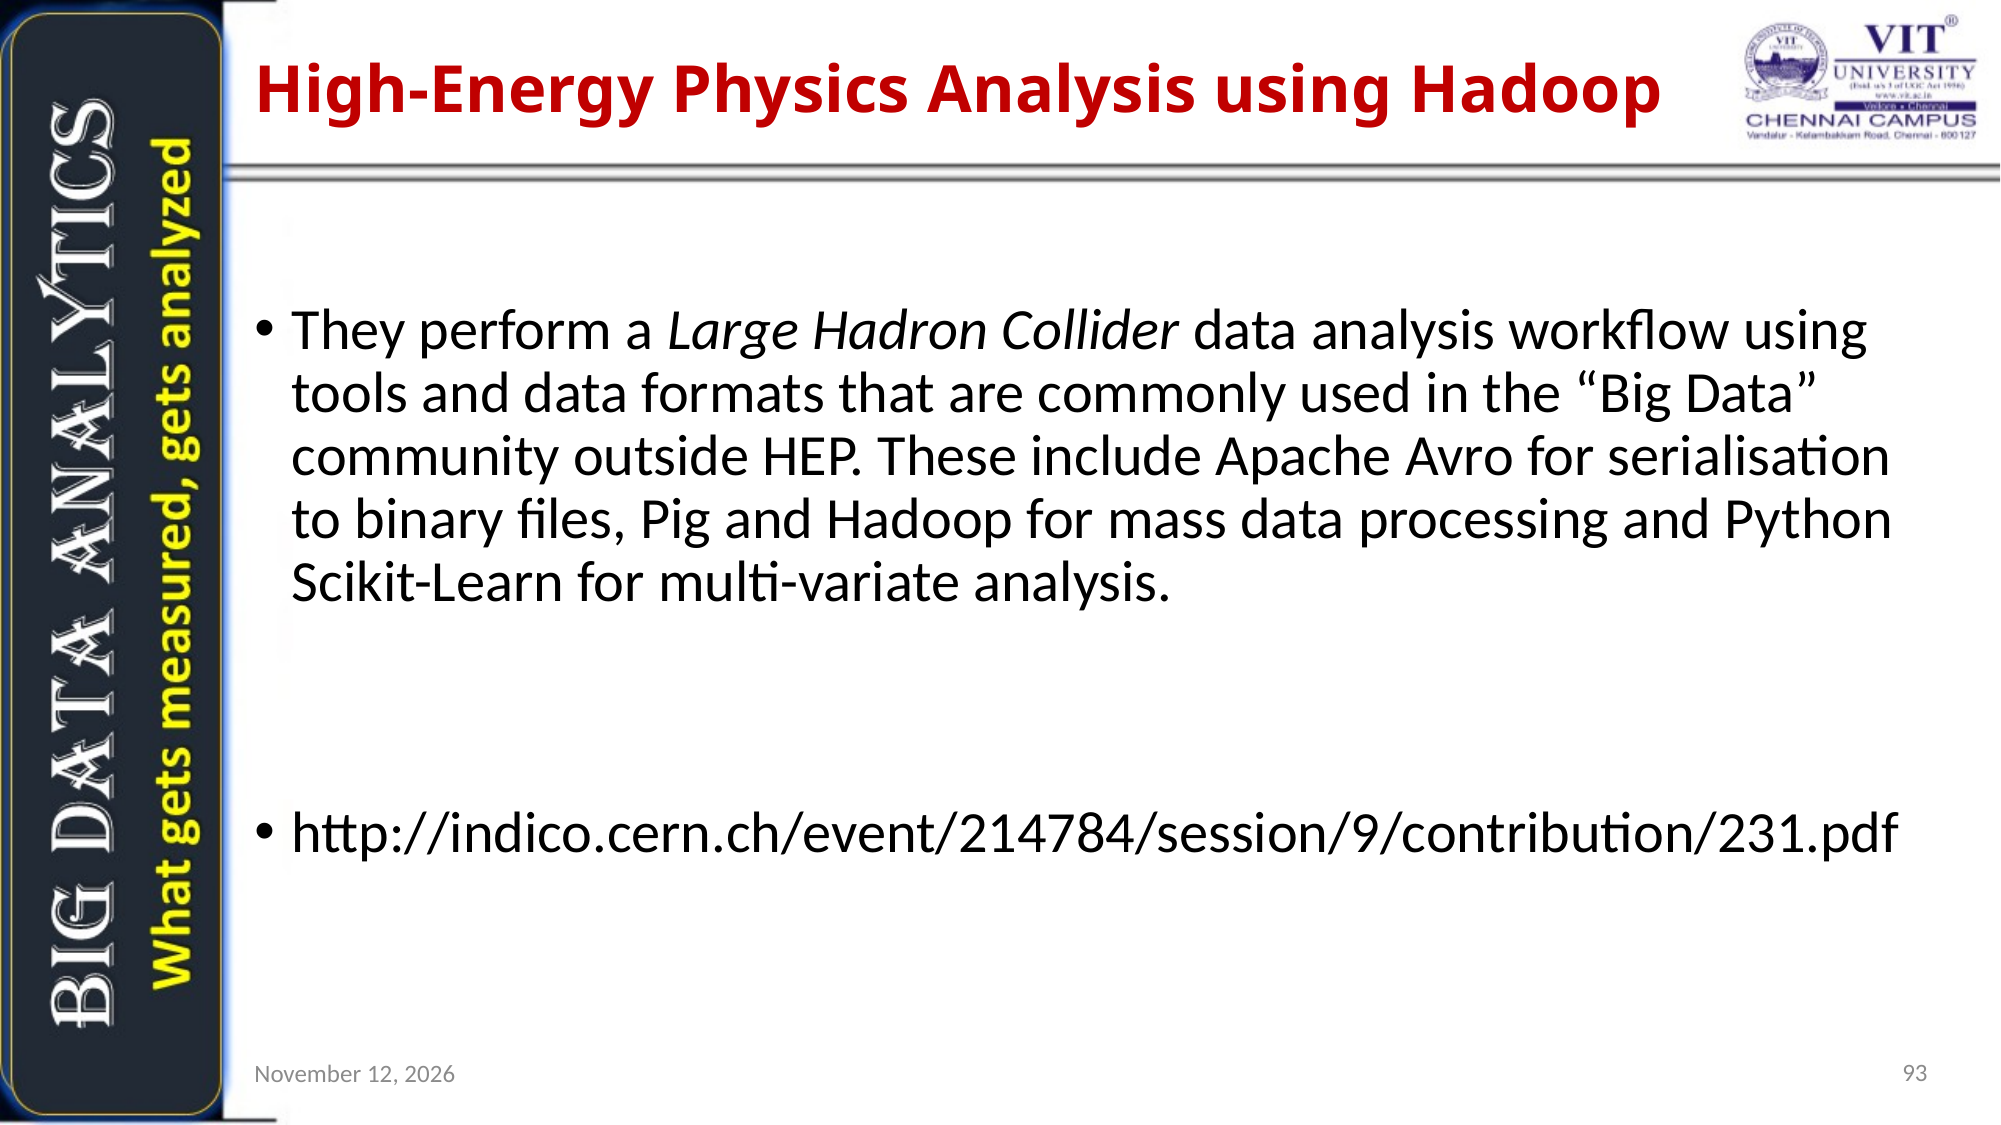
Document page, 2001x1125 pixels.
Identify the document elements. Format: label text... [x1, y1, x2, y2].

list They perform a Large Hadron Collider data analysis workflow using tools and data formats that are commonly used in the “Big Data” community outside HEP. These include Apache Avro for serialisation to binary files, Pig and Hadoop for mass data processing and Python Scikit-Learn for multi-variate analysis. http://indico.cern.ch/event/214784/session/9/contribution/231.pdf [239, 200, 1965, 1017]
title High-Energy Physics Analysis using Hadoop [239, 16, 1725, 167]
slide_number 93 [1778, 1040, 1943, 1103]
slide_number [239, 1042, 588, 1103]
picture [0, 0, 2001, 1125]
